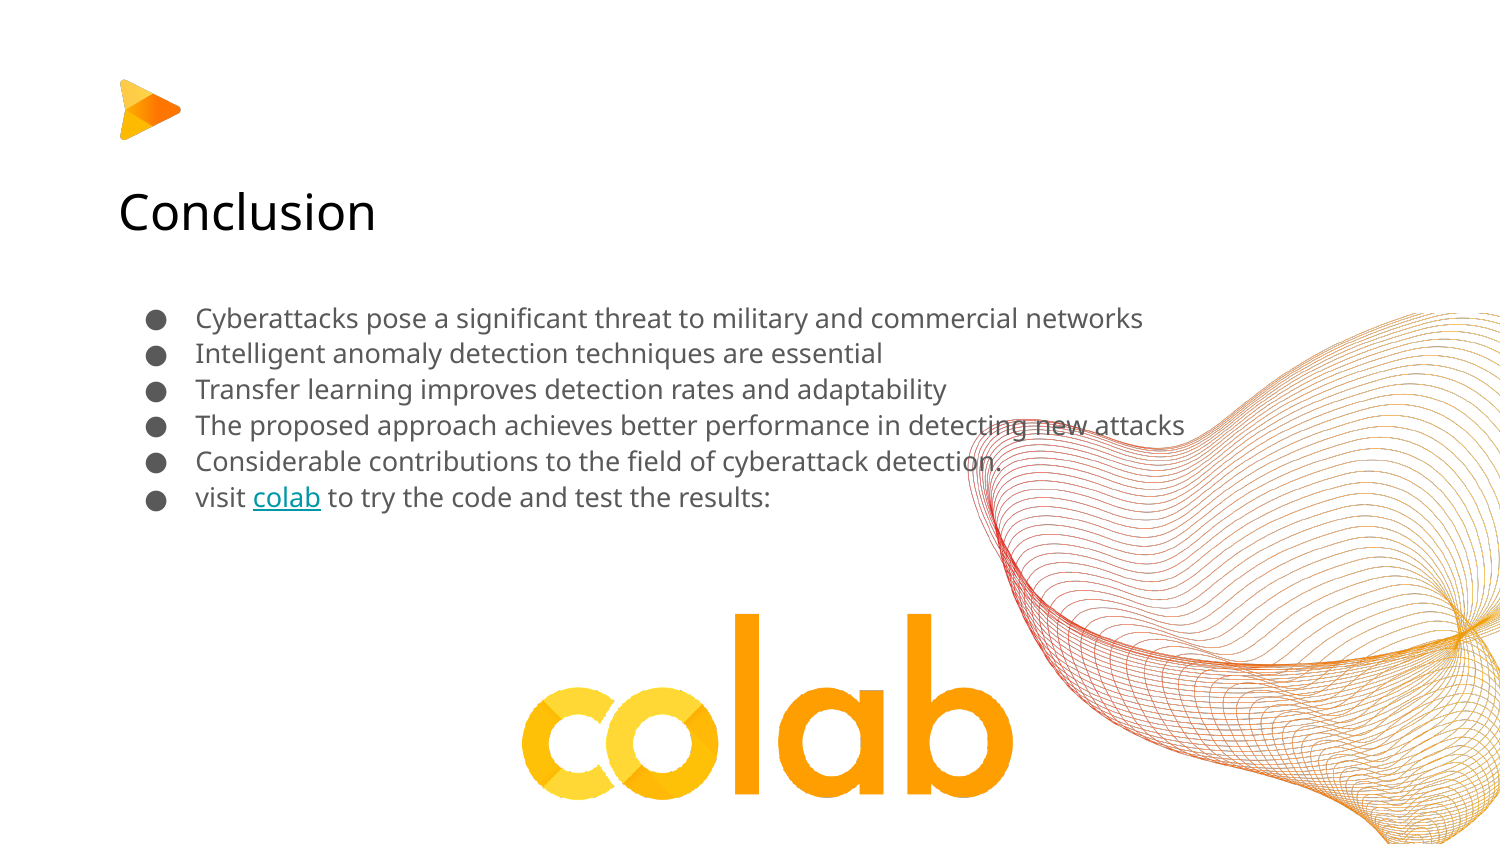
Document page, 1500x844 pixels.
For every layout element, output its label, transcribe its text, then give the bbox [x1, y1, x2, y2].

picture [119, 78, 181, 140]
title Conclusion [103, 151, 932, 271]
subtitle Cyberattacks pose a significant threat to military and commercial networks Intelligent anomaly detection techniques are essential Transfer learning improves detection rates and adaptability The proposed approach achieves better performance in detecting new attacks Considerable contributions to the field of cyberattack detection. visit colab to try the code and test the results: [105, 282, 1320, 747]
picture [453, 313, 1500, 844]
